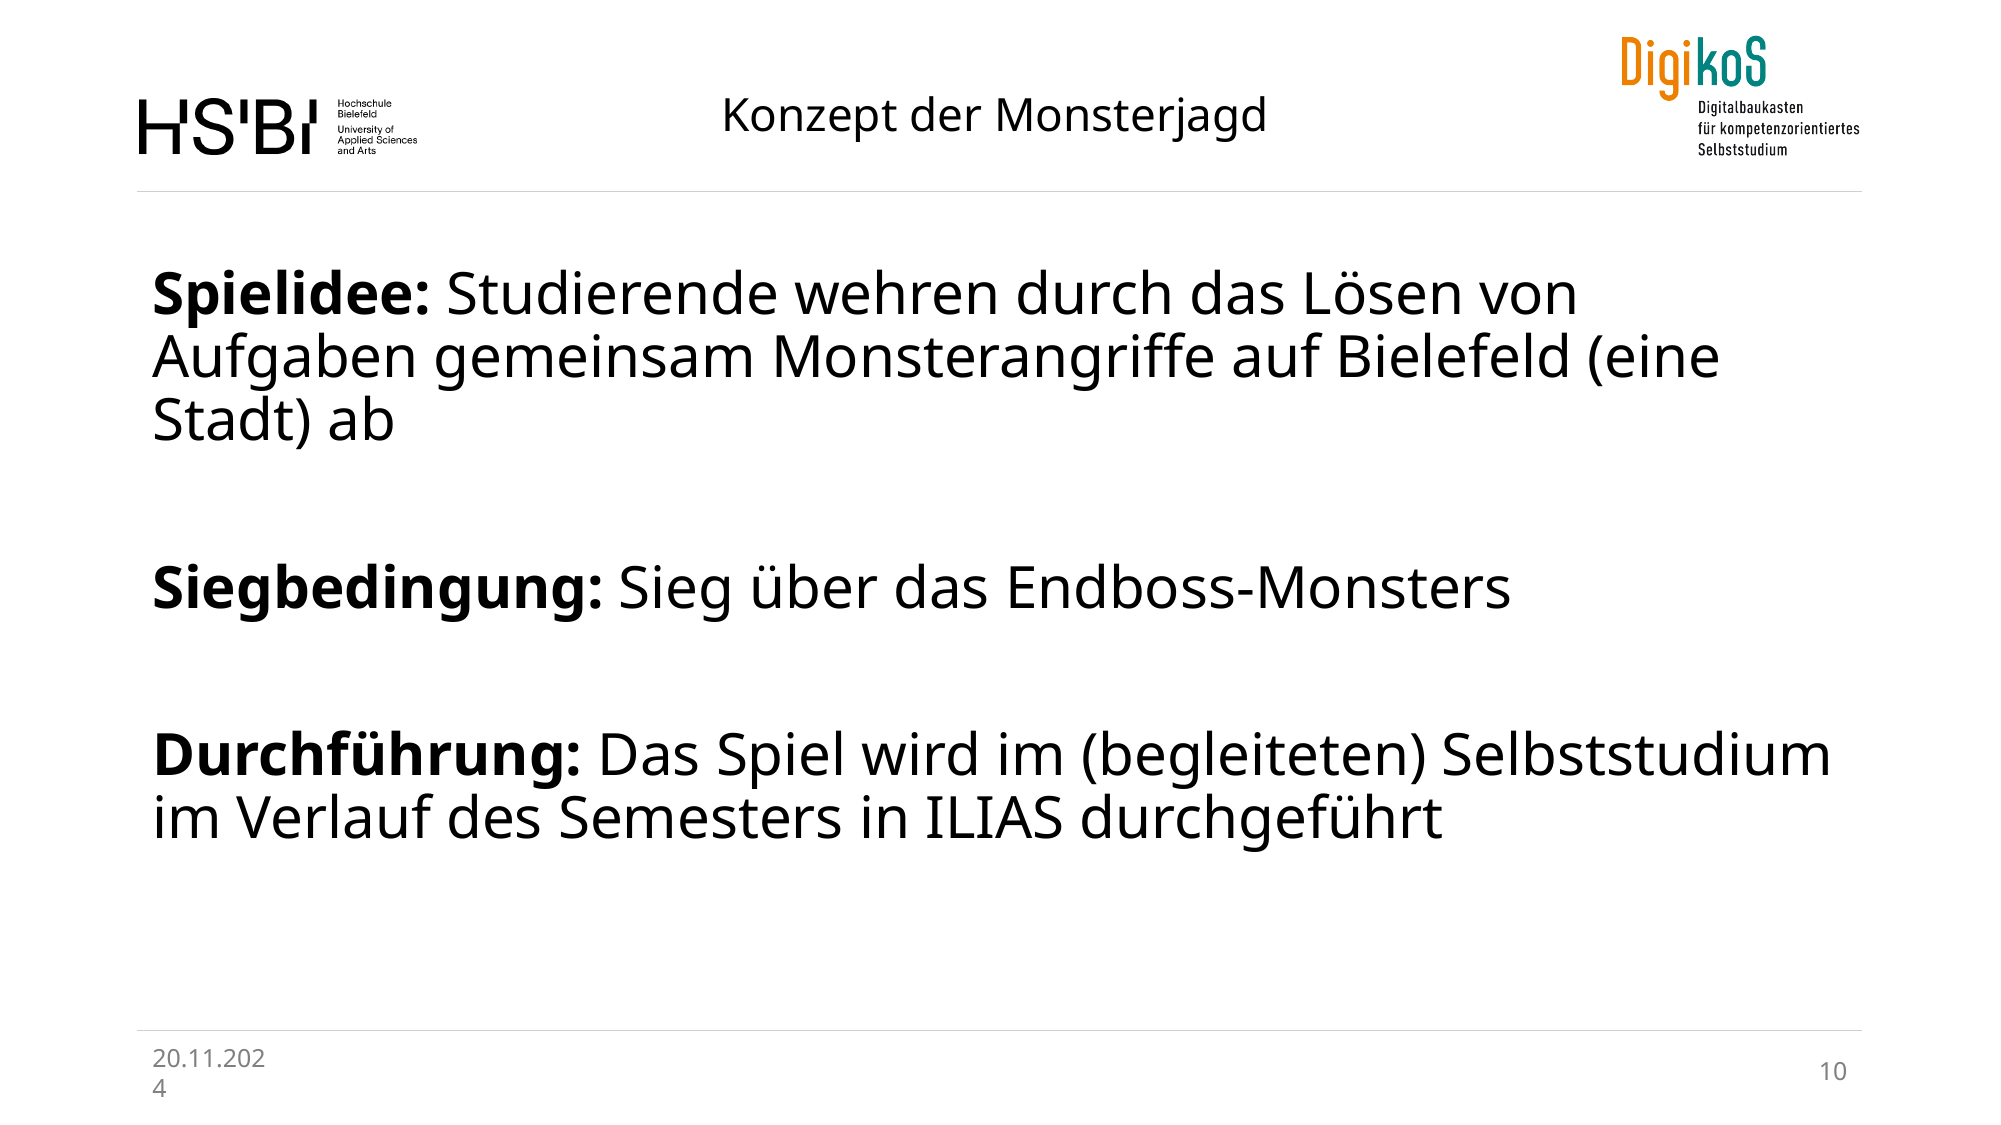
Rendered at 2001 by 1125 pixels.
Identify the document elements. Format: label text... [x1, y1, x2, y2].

picture [139, 98, 417, 155]
list Konzept der Monsterjagd [448, 84, 1542, 190]
list Spielidee: Studierende wehren durch das Lösen von Aufgaben gemeinsam Monsterangriffe auf Bielefeld (eine Stadt) ab Siegbedingung: Sieg über das Endboss-Monsters Durchführung: Das Spiel wird im (begleiteten) Selbststudium im Verlauf des Semesters in ILIAS durchgeführt [137, 256, 1861, 964]
picture [1584, 0, 1895, 192]
